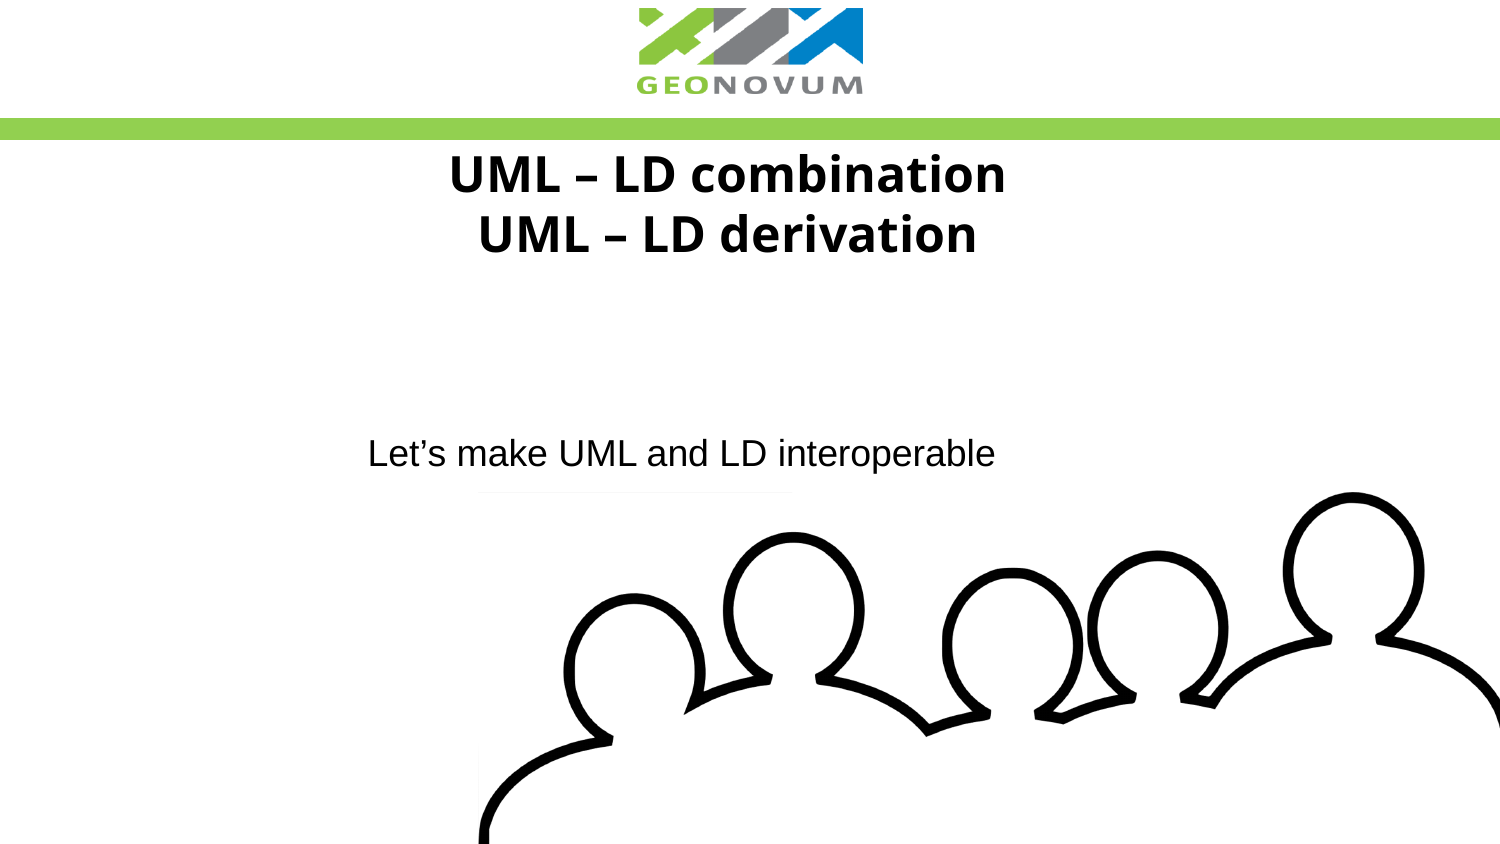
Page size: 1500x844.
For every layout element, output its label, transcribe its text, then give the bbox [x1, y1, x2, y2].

picture [477, 492, 1500, 844]
text_box Let’s make UML and LD interoperable [353, 421, 1103, 482]
picture [637, 8, 863, 94]
title UML – LD combination UML – LD derivation [53, 102, 1404, 303]
